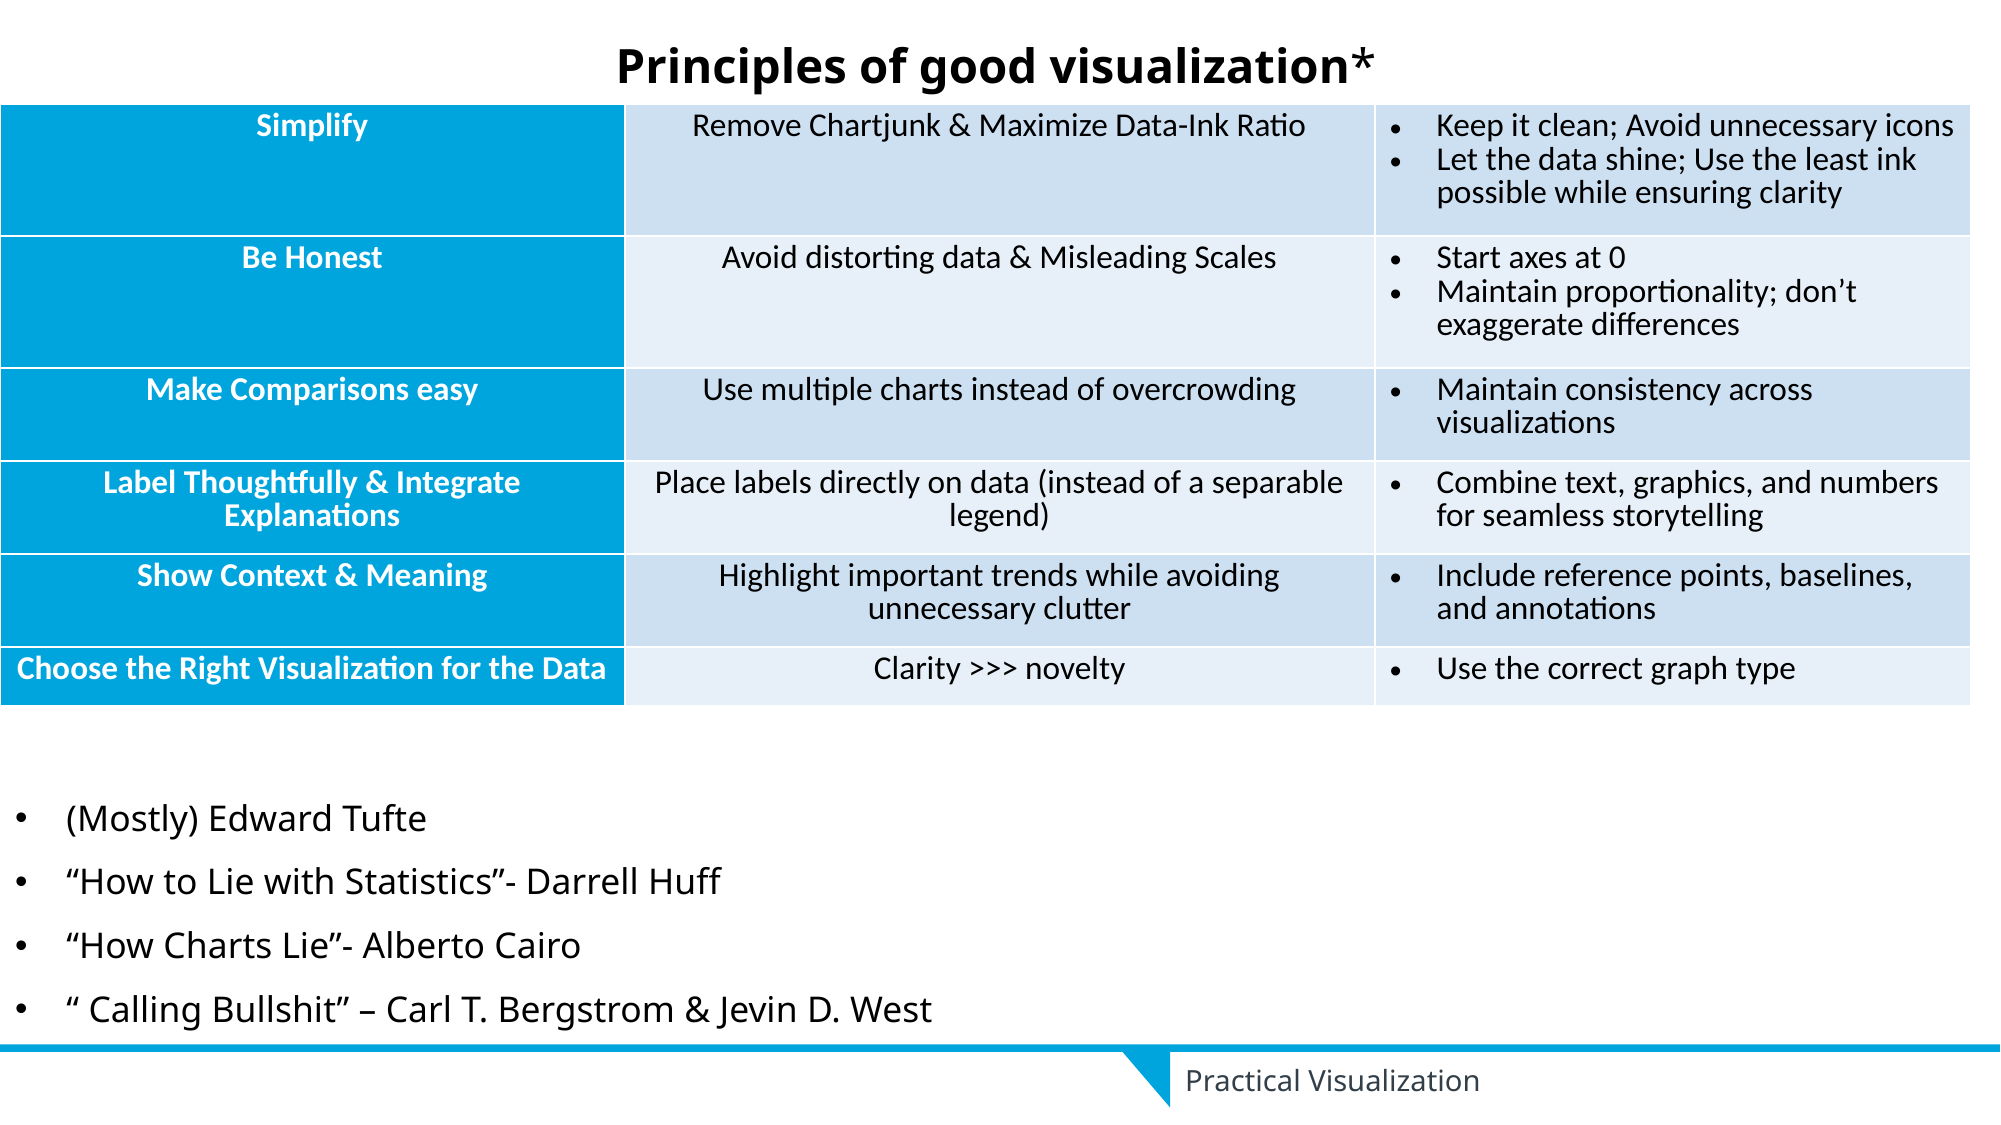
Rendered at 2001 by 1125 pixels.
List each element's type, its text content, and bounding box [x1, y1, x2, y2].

table_header Remove Chartjunk & Maximize Data-Ink Ratio [626, 105, 1374, 235]
table_cell Include reference points, baselines, and annotations [1376, 555, 1970, 646]
table_cell Combine text, graphics, and numbers for seamless storytelling [1376, 462, 1970, 553]
table_cell Choose the Right Visualization for the Data [1, 648, 624, 705]
table_cell Avoid distorting data & Misleading Scales [626, 237, 1374, 367]
table_cell Use the correct graph type [1376, 648, 1970, 705]
table_cell Be Honest [1, 237, 624, 367]
list Principles of good visualization* (Mostly) Edward Tufte “How to Lie with Statistics”- Darrell Huff “How Charts Lie”- Alberto Cairo “ Calling Bullshit” – Carl T. Bergstrom & Jevin D. West [0, 0, 1992, 1045]
table_cell Maintain consistency across visualizations [1376, 369, 1970, 460]
table_cell Show Context & Meaning [1, 555, 624, 646]
table_cell Use multiple charts instead of overcrowding [626, 369, 1374, 460]
table_header Simplify [1, 105, 624, 235]
table_cell Place labels directly on data (instead of a separable legend) [626, 462, 1374, 553]
list Practical Visualization [1170, 1065, 2000, 1098]
table_cell Highlight important trends while avoiding unnecessary clutter [626, 555, 1374, 646]
table_cell Clarity >>> novelty [626, 648, 1374, 705]
table_header Keep it clean; Avoid unnecessary icons Let the data shine; Use the least ink possible while ensuring clarity [1376, 105, 1970, 235]
table_cell Start axes at 0 Maintain proportionality; don’t exaggerate differences [1376, 237, 1970, 367]
table_cell Label Thoughtfully & Integrate Explanations [1, 462, 624, 553]
table_cell Make Comparisons easy [1, 369, 624, 460]
